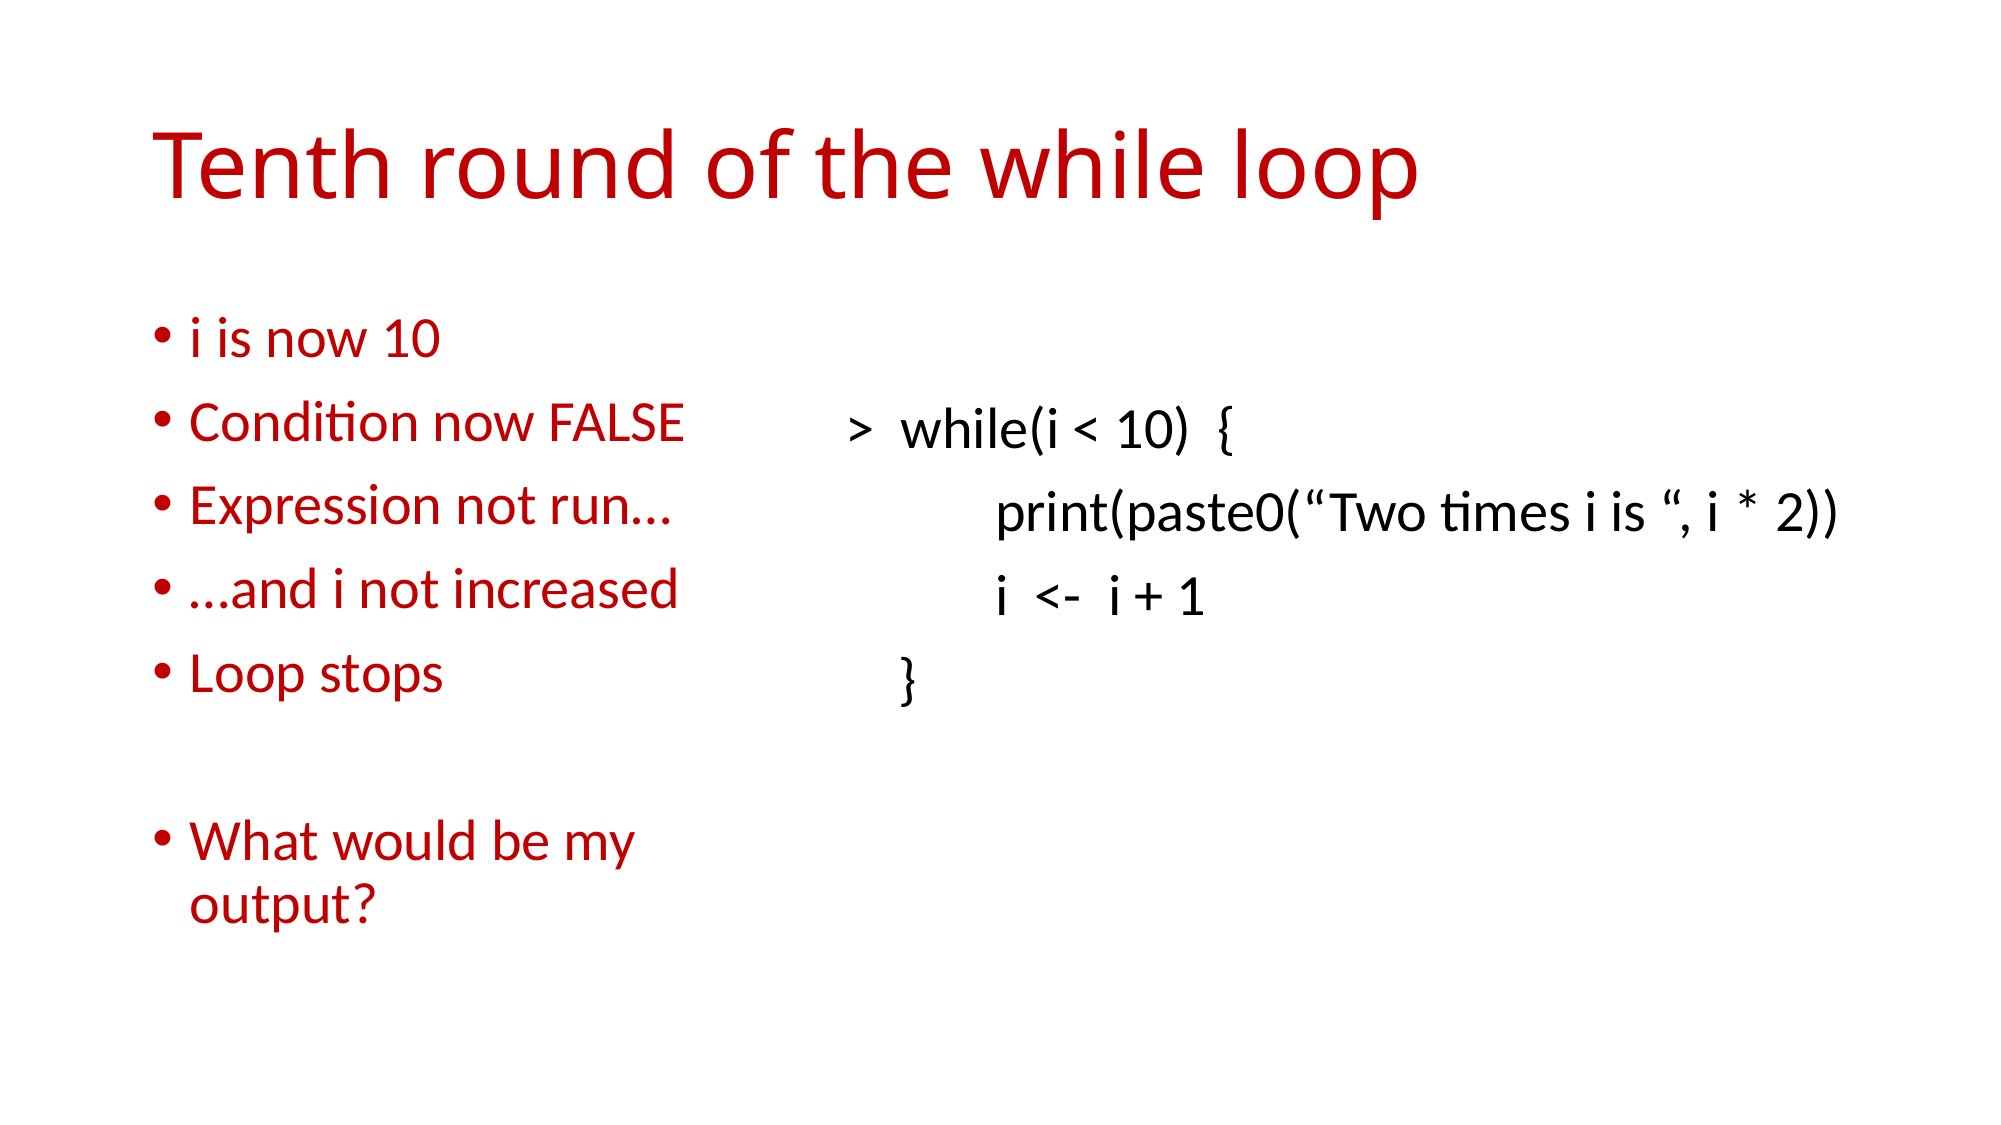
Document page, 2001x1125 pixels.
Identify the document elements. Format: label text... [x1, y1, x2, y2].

title Tenth round of the while loop [137, 59, 1863, 278]
list > while(i < 10) { print(paste0(“Two times i is “, i * 2)) i <- i + 1 } [830, 299, 1863, 1014]
list i is now 10 Condition now FALSE Expression not run… …and i not increased Loop stops What would be my output? [137, 299, 800, 1014]
